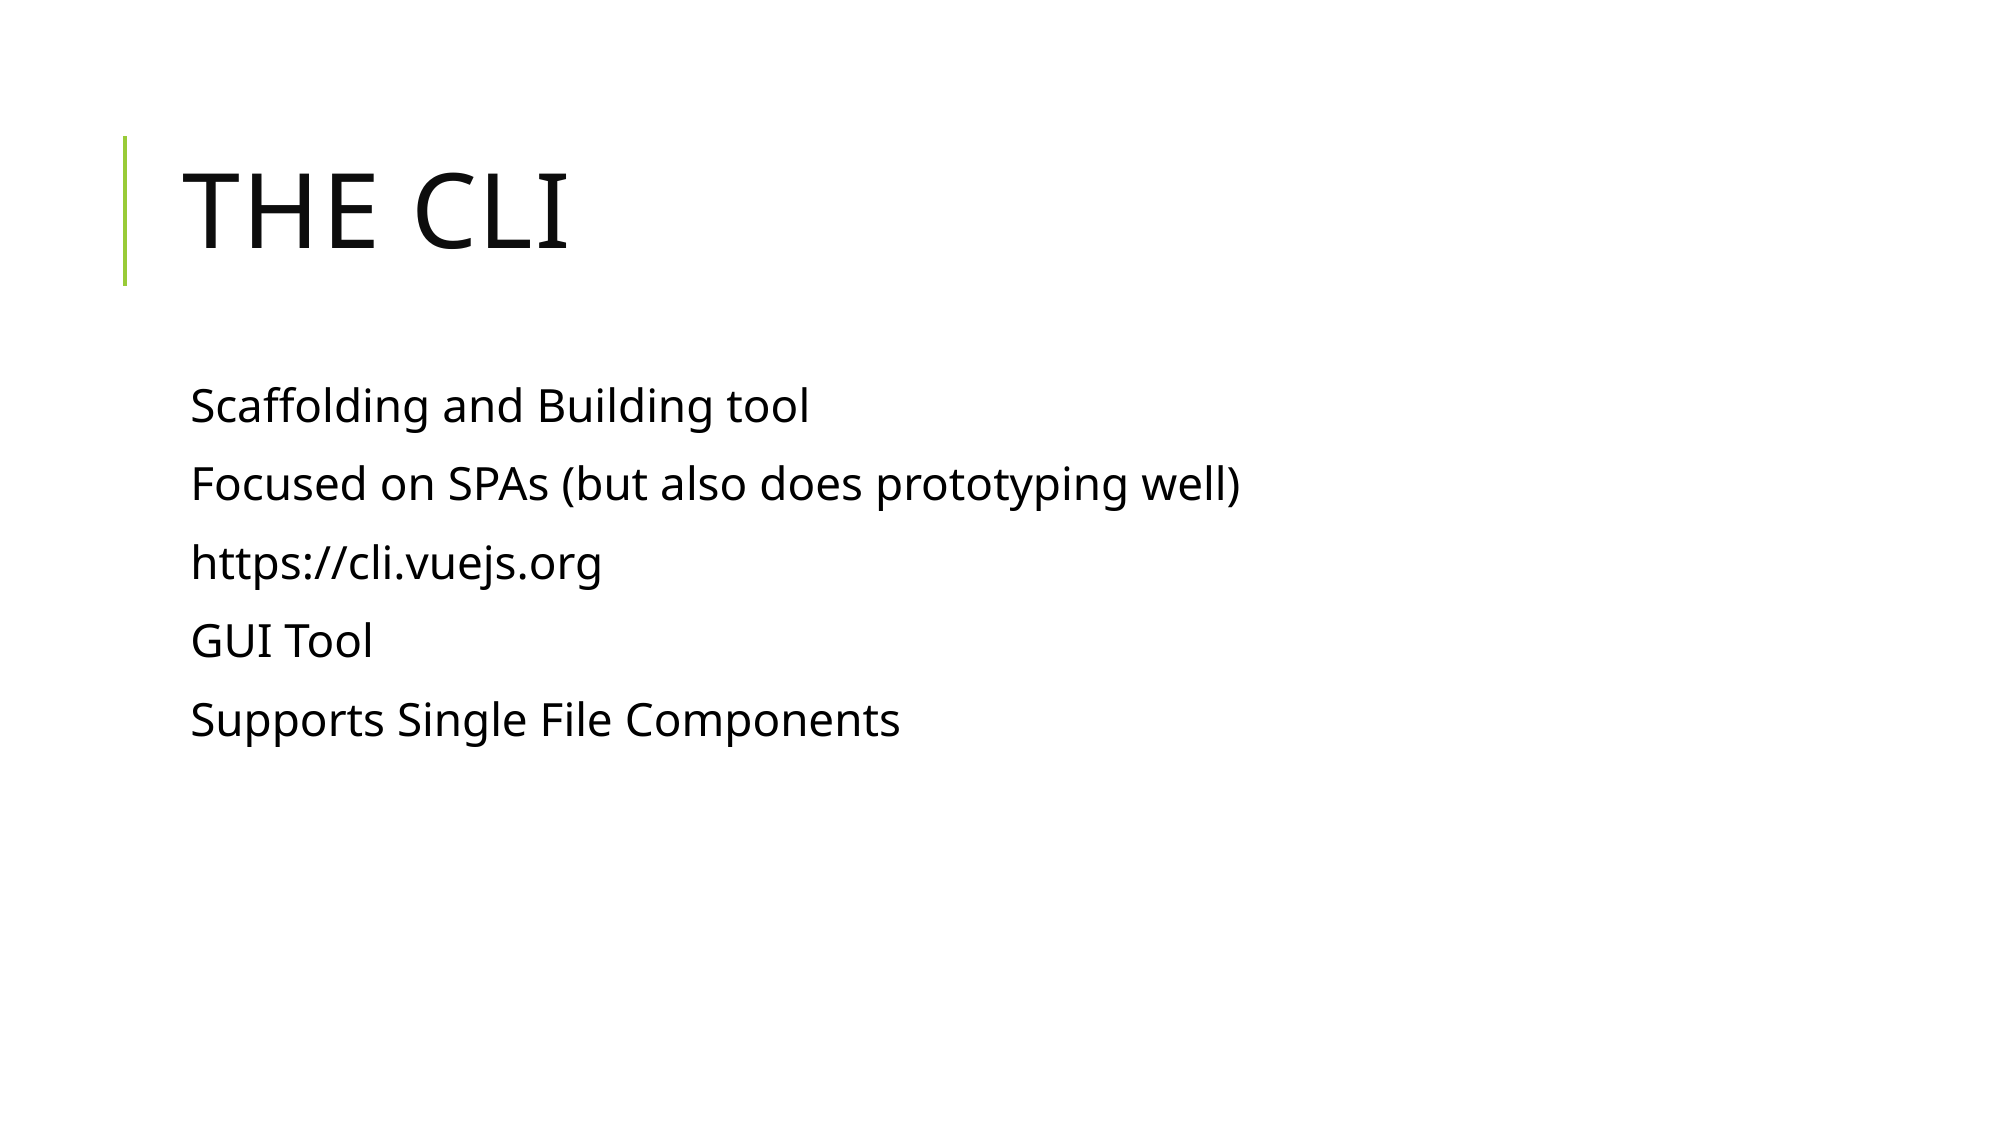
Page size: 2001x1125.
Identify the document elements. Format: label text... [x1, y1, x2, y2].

title The CLI [168, 96, 1763, 342]
list Scaffolding and Building tool Focused on SPAs (but also does prototyping well) https://cli.vuejs.org GUI Tool Supports Single File Components [168, 375, 1763, 1035]
